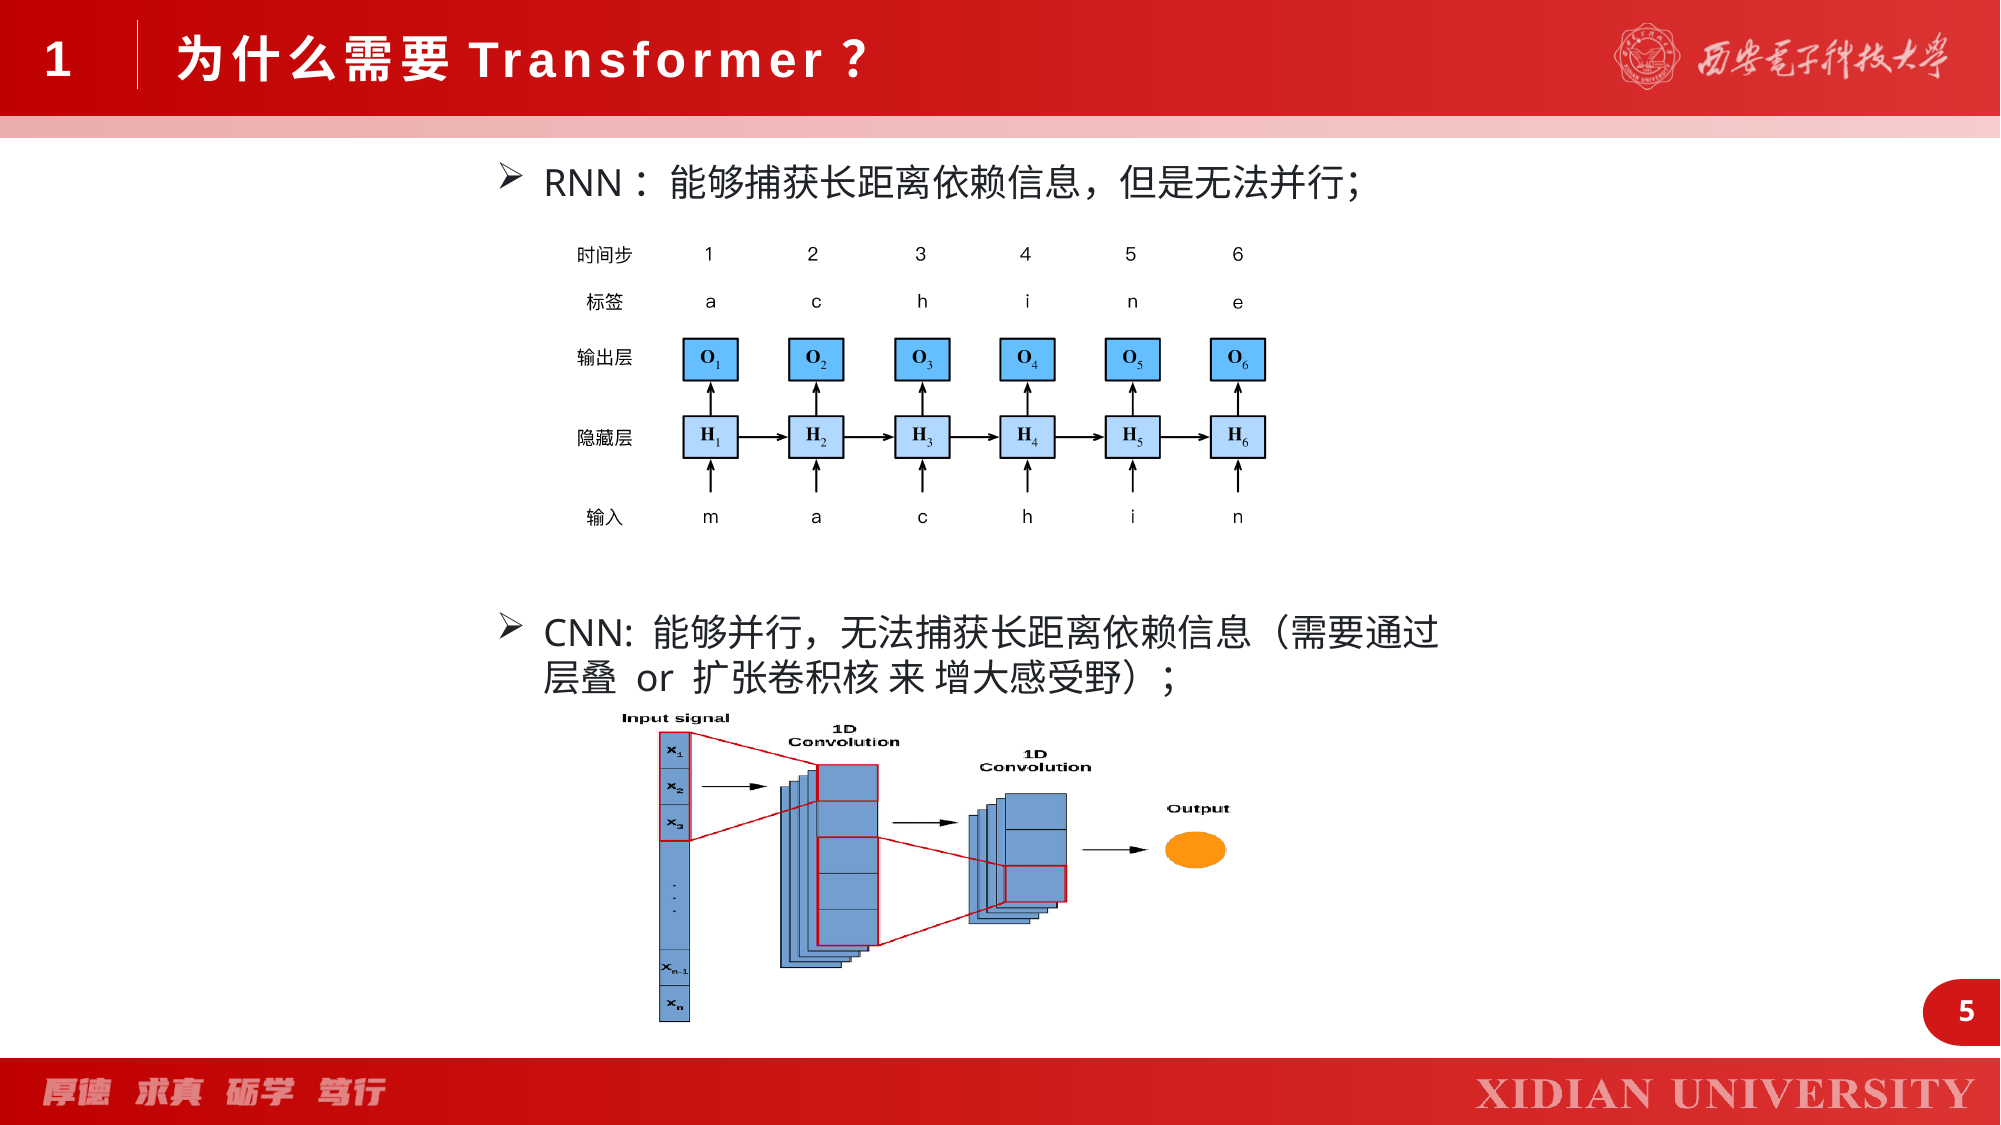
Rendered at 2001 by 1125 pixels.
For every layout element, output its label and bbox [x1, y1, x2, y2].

picture [613, 709, 1244, 1035]
text_box [0, 0, 2000, 1125]
text_box [21, 22, 1975, 1125]
picture [566, 228, 1267, 541]
